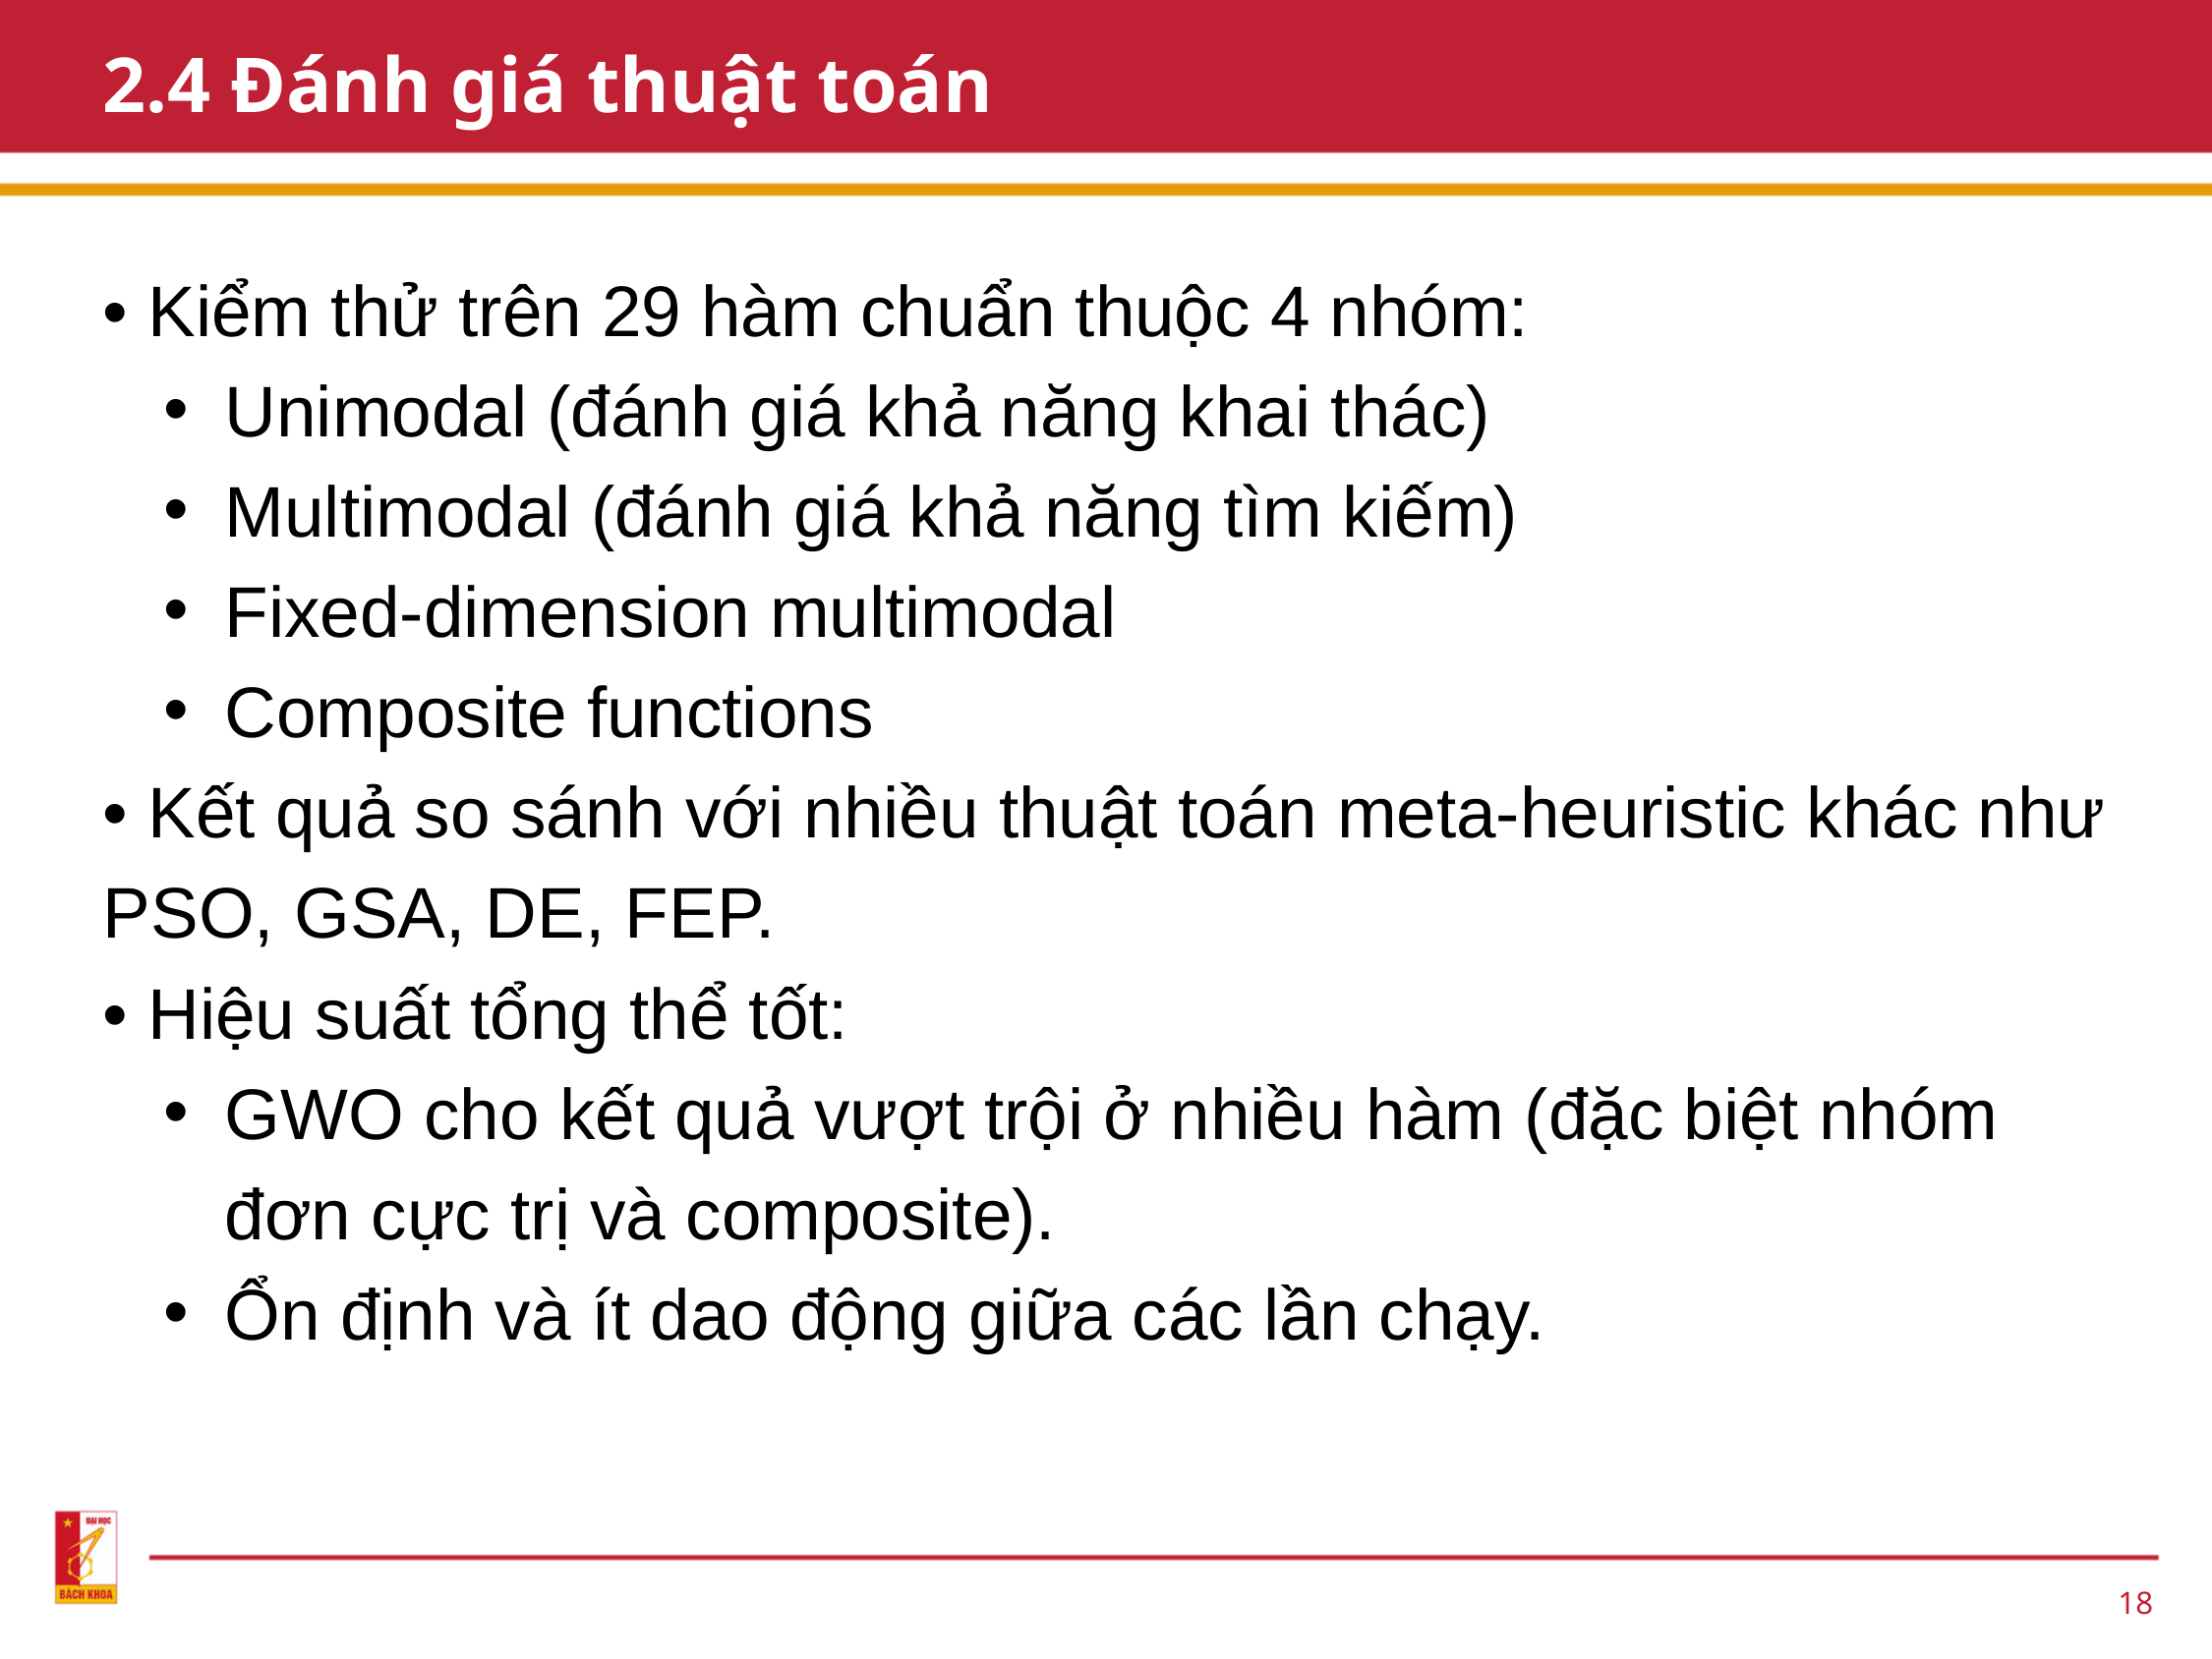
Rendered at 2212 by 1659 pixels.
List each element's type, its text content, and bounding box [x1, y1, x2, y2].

text_box [0, 0, 2212, 1659]
text_box • Kiểm thử trên 29 hàm chuẩn thuộc 4 nhóm: Unimodal (đánh giá khả năng khai thác) Multimodal (đánh giá khả năng tìm kiếm) Fixed-dimension multimodal Composite functions • Kết quả so sánh với nhiều thuật toán meta-heuristic khác như PSO, GSA, DE, FEP. • Hiệu suất tổng thể tốt: GWO cho kết quả vượt trội ở nhiều hàm (đặc biệt nhóm đơn cực trị và composite). Ổn định và ít dao động giữa các lần chạy. [102, 250, 2124, 1354]
text_box 2.4 Đánh giá thuật toán [102, 22, 2124, 128]
text_box 18 [2118, 1577, 2154, 1621]
